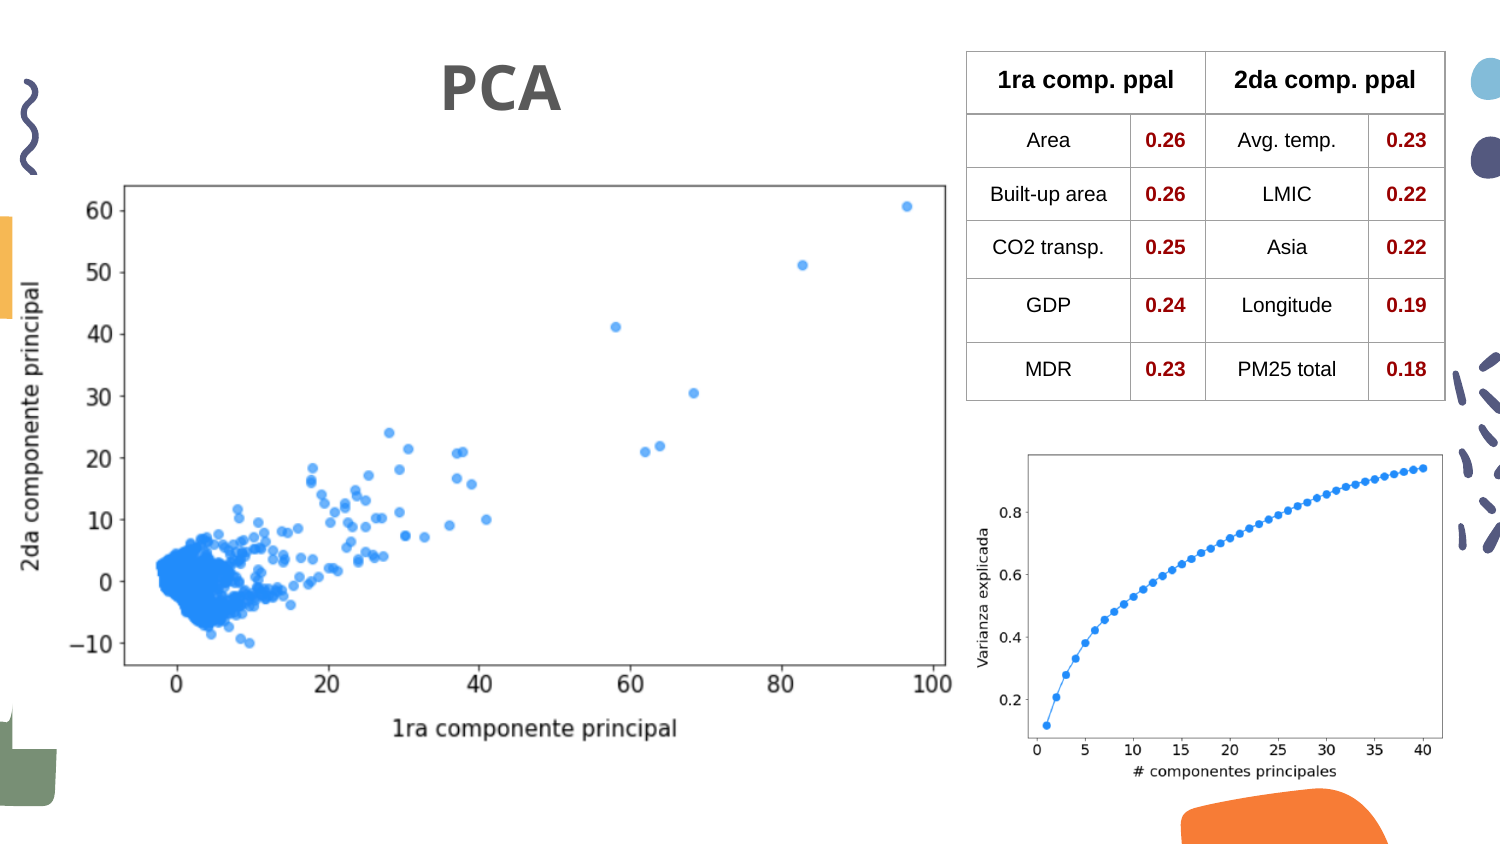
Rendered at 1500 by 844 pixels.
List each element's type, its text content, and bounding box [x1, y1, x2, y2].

table_cell 0.23 [1131, 343, 1205, 400]
picture [12, 175, 955, 750]
table_cell 0.26 [1131, 168, 1205, 220]
table_cell GDP [967, 279, 1130, 342]
table_cell Area [967, 115, 1130, 167]
table_cell 0.22 [1369, 221, 1444, 278]
table_cell PM25 total [1206, 343, 1368, 400]
table_cell Asia [1206, 221, 1368, 278]
table_cell Longitude [1206, 279, 1368, 342]
table_cell Built-up area [967, 168, 1130, 220]
title PCA [116, 32, 884, 127]
table_header 2da comp. ppal [1206, 52, 1444, 113]
picture [966, 451, 1446, 783]
table_cell 0.23 [1369, 115, 1444, 167]
table_cell 0.25 [1131, 221, 1205, 278]
table_cell CO2 transp. [967, 221, 1130, 278]
table_cell LMIC [1206, 168, 1368, 220]
table_header 1ra comp. ppal [967, 52, 1205, 113]
table_cell 0.26 [1131, 115, 1205, 167]
table_cell 0.18 [1369, 343, 1444, 400]
table_cell 0.22 [1369, 168, 1444, 220]
table_cell 0.24 [1131, 279, 1205, 342]
table_cell MDR [967, 343, 1130, 400]
table_cell Avg. temp. [1206, 115, 1368, 167]
table_cell 0.19 [1369, 279, 1444, 342]
